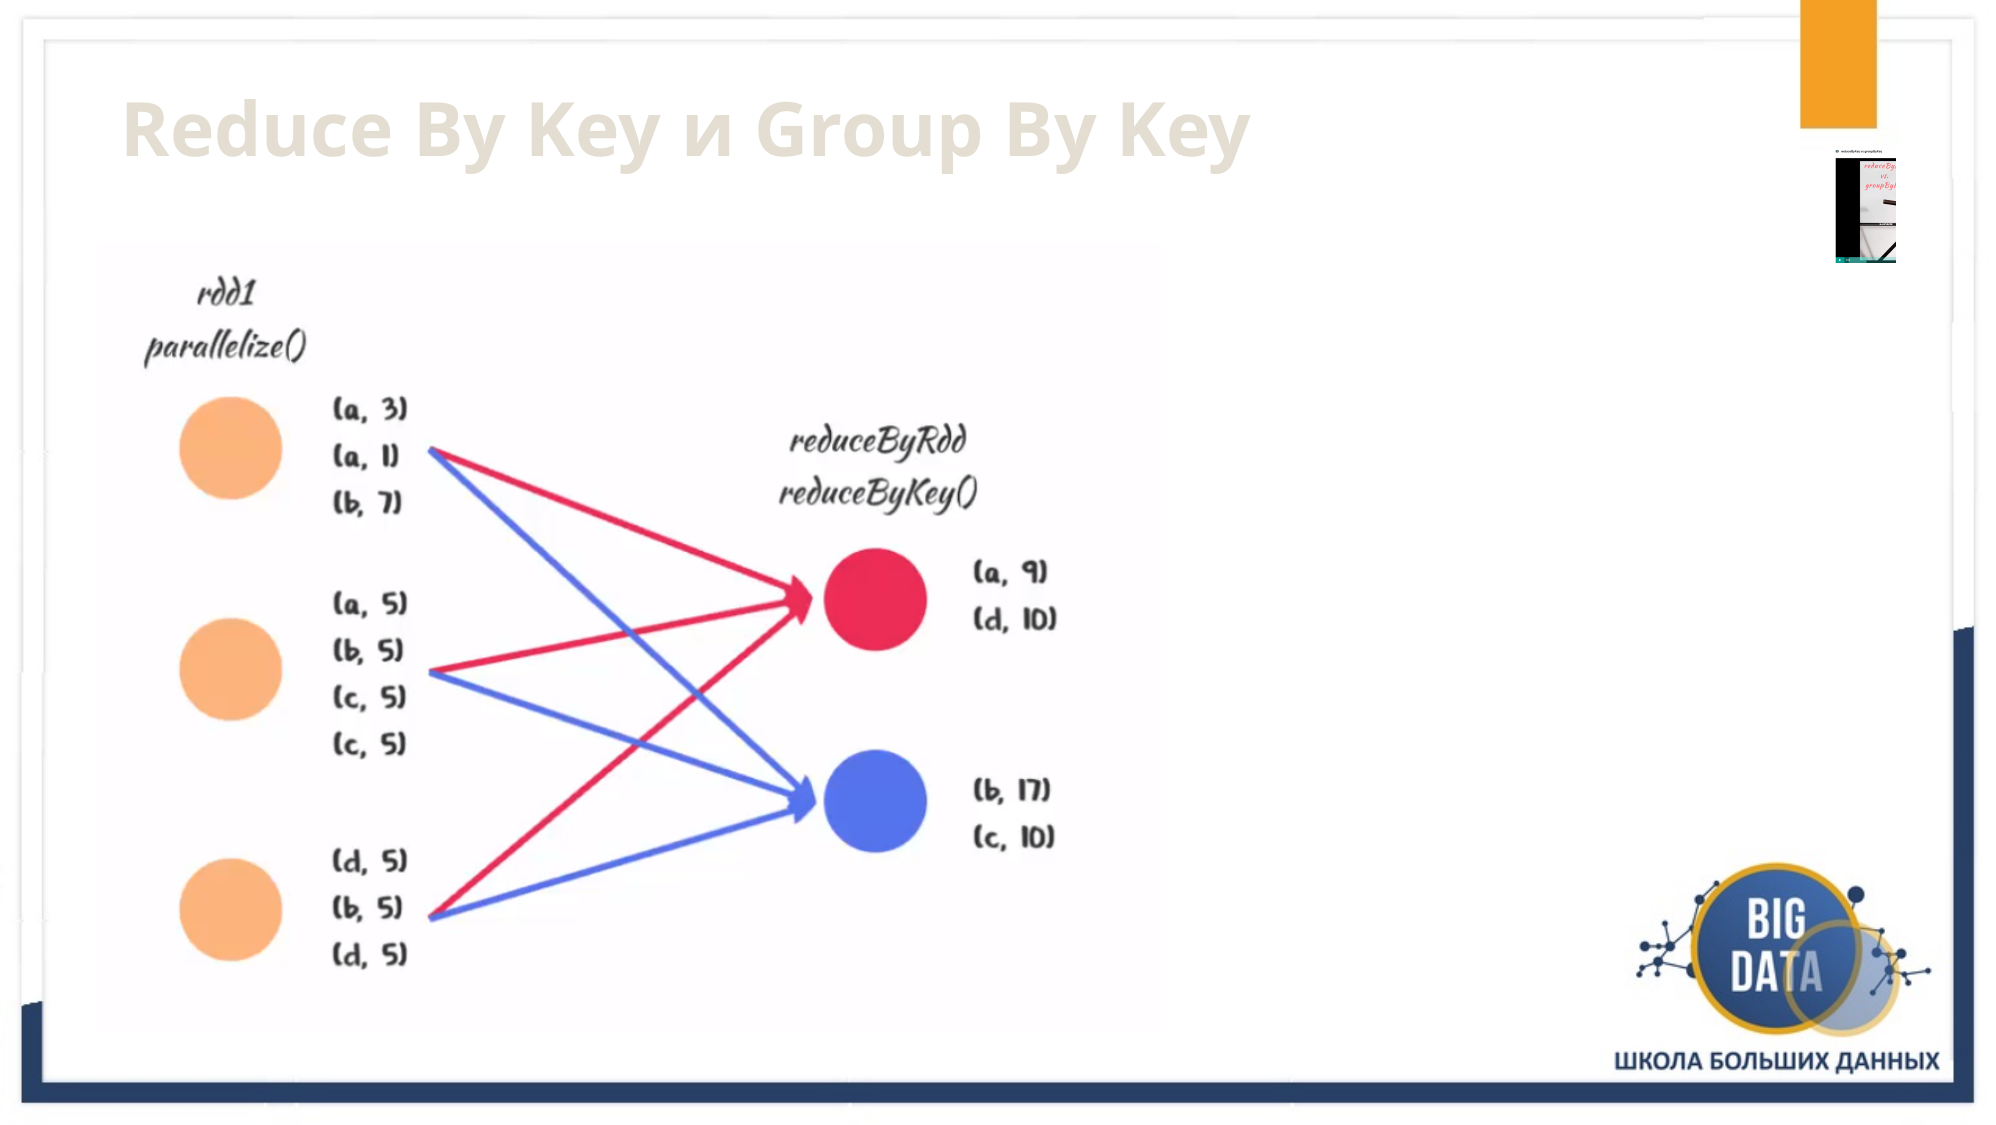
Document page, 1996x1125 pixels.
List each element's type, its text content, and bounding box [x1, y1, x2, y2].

title Reduce By Key и Group By Key [105, 74, 1645, 304]
picture [0, 0, 1996, 1125]
